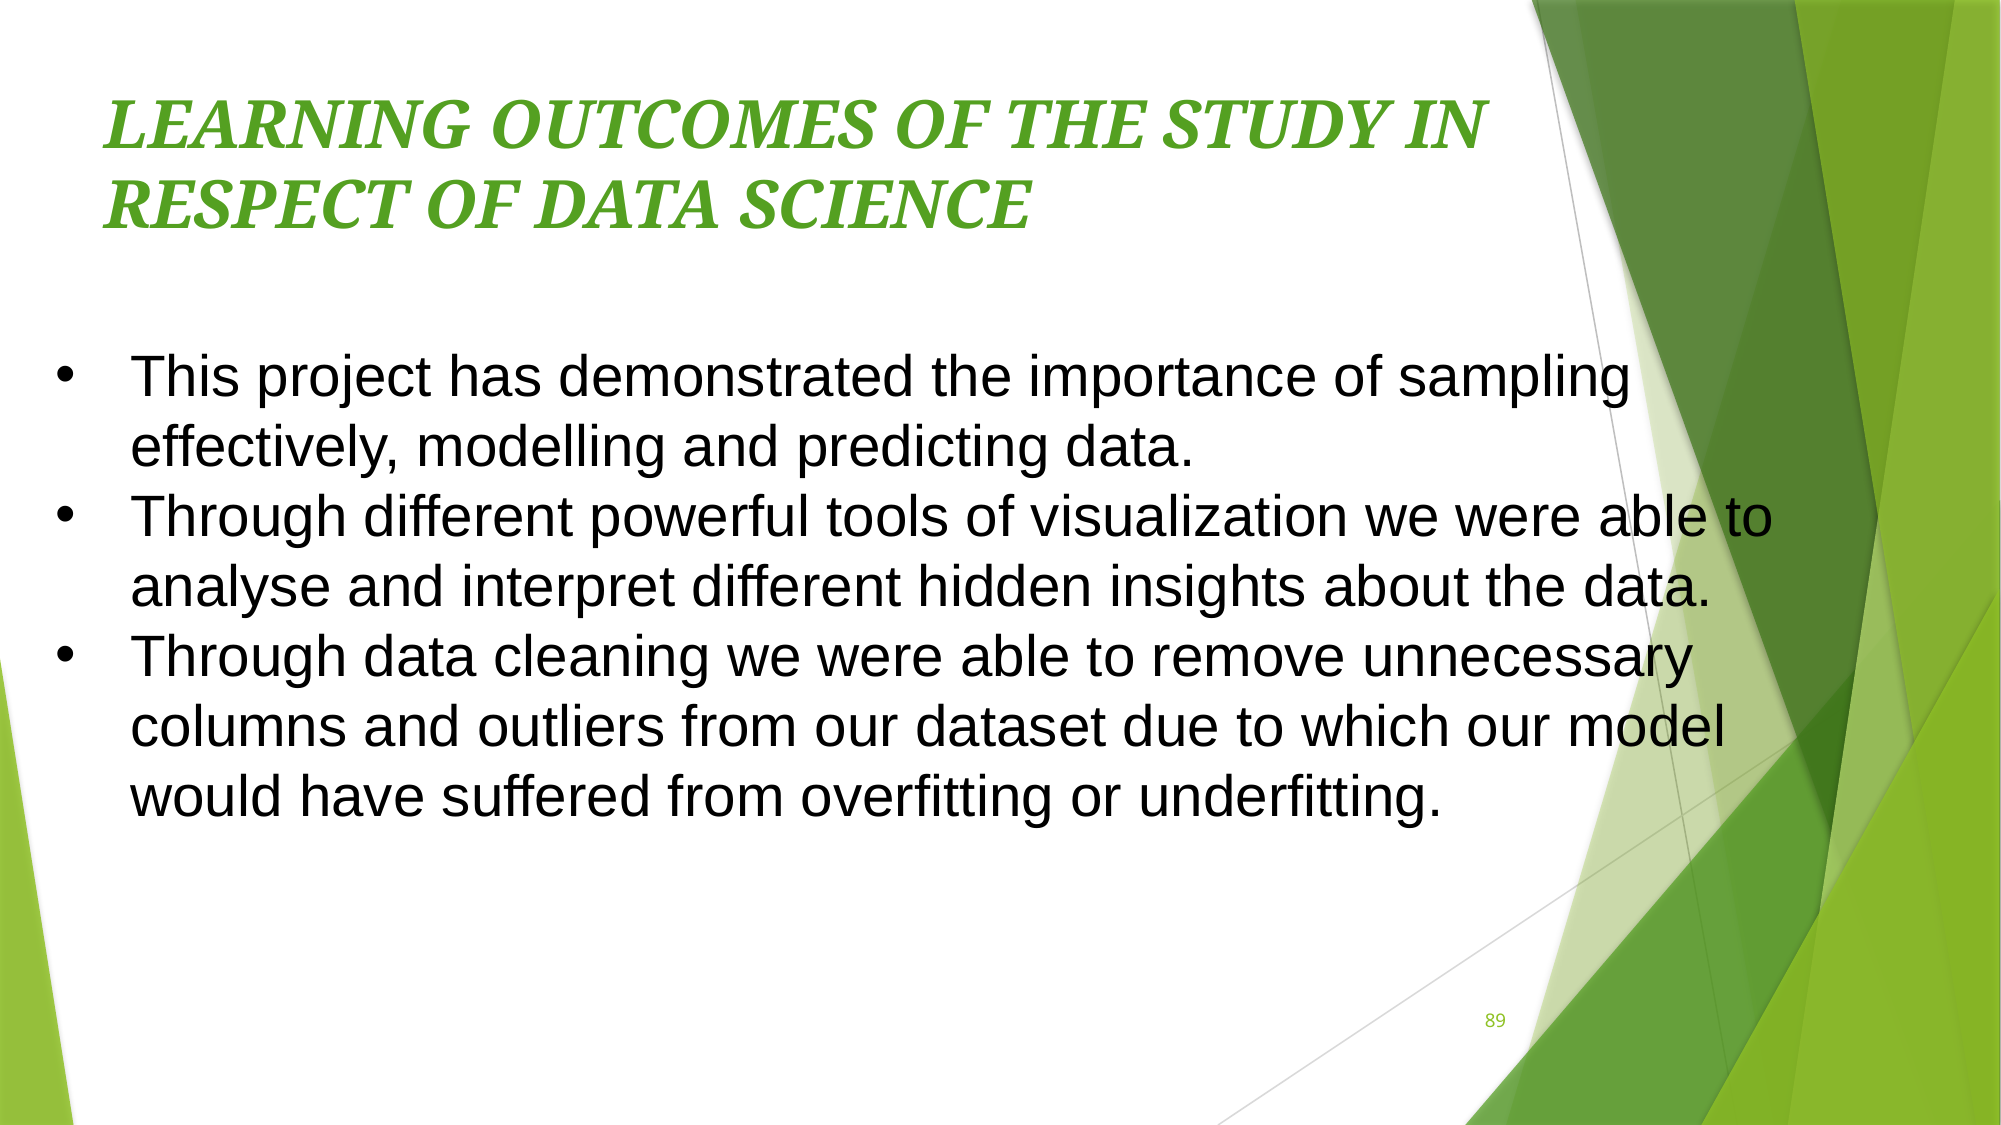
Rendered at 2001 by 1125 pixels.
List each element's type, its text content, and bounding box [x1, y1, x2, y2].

text_box This project has demonstrated the importance of sampling effectively, modelling and predicting data. Through different powerful tools of visualization we were able to analyse and interpret different hidden insights about the data. Through data cleaning we were able to remove unnecessary columns and outliers from our dataset due to which our model would have suffered from overfitting or underfitting. [40, 331, 1828, 906]
slide_number 89 [1409, 991, 1522, 1051]
text_box LEARNING OUTCOMES OF THE STUDY IN RESPECT OF DATA SCIENCE [89, 74, 1673, 250]
